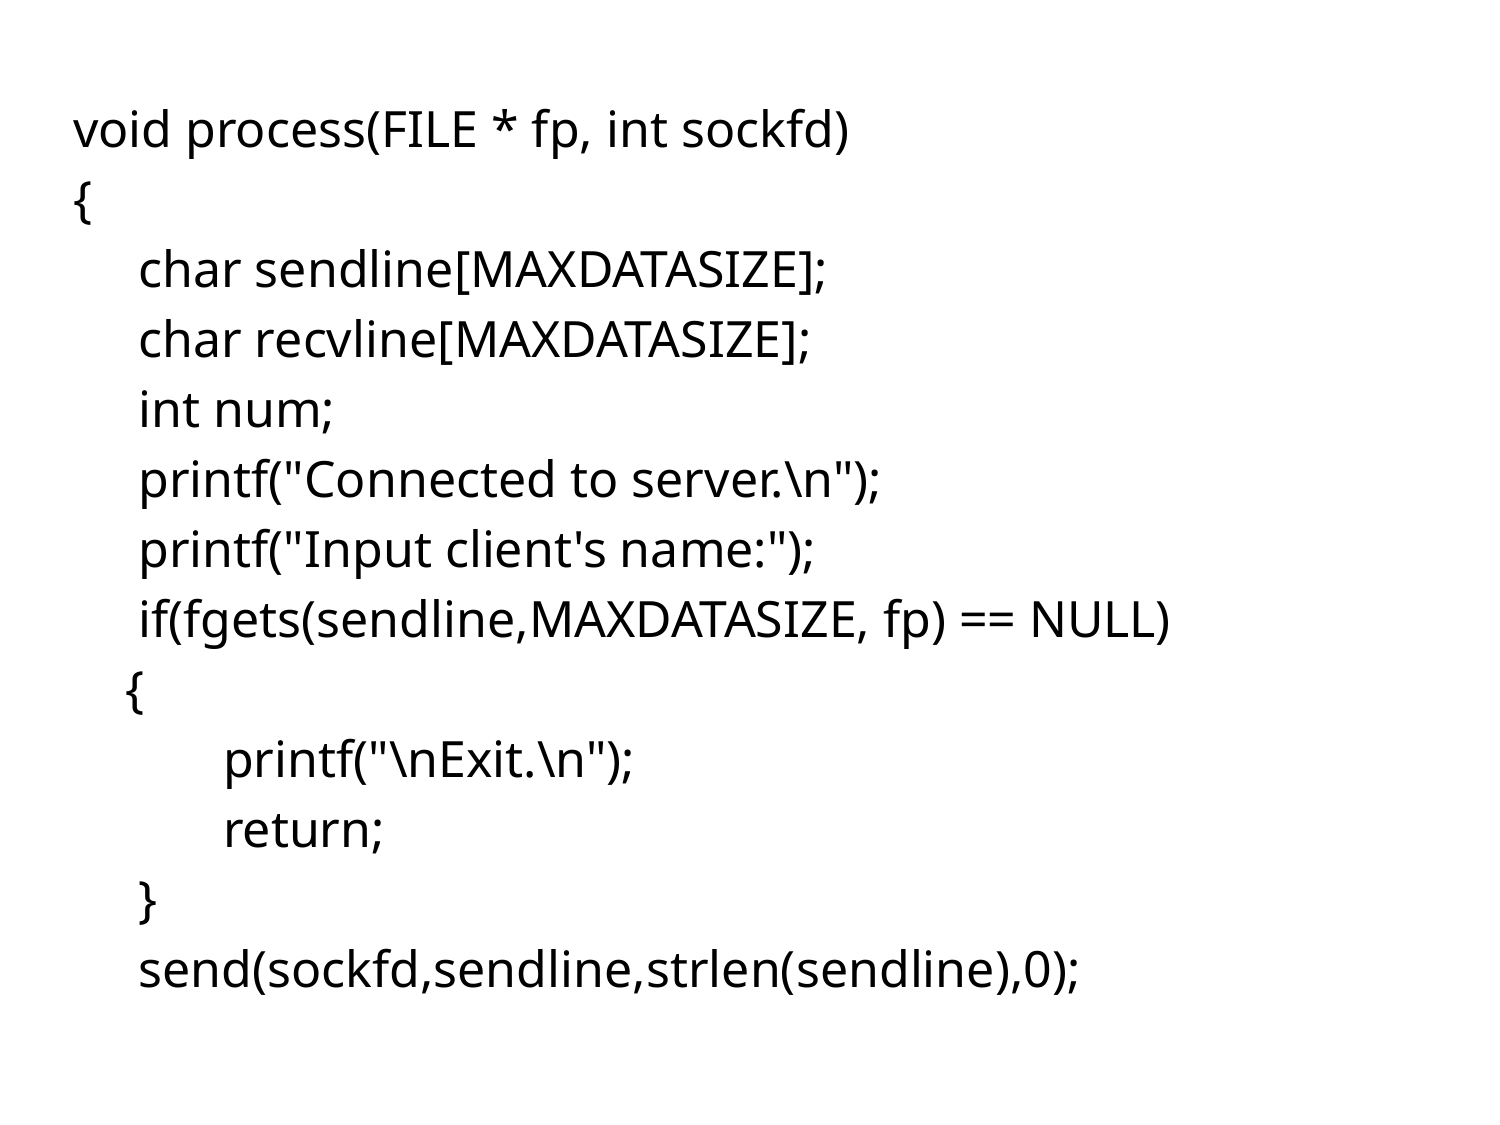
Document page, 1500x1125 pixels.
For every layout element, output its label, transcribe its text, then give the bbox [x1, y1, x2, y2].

list void process(FILE * fp, int sockfd) { char sendline[MAXDATASIZE]; char recvline[MAXDATASIZE]; int num; printf("Connected to server.\n"); printf("Input client's name:"); if(fgets(sendline,MAXDATASIZE, fp) == NULL) { printf("\nExit.\n"); return; } send(sockfd,sendline,strlen(sendline),0); [57, 89, 1500, 1007]
